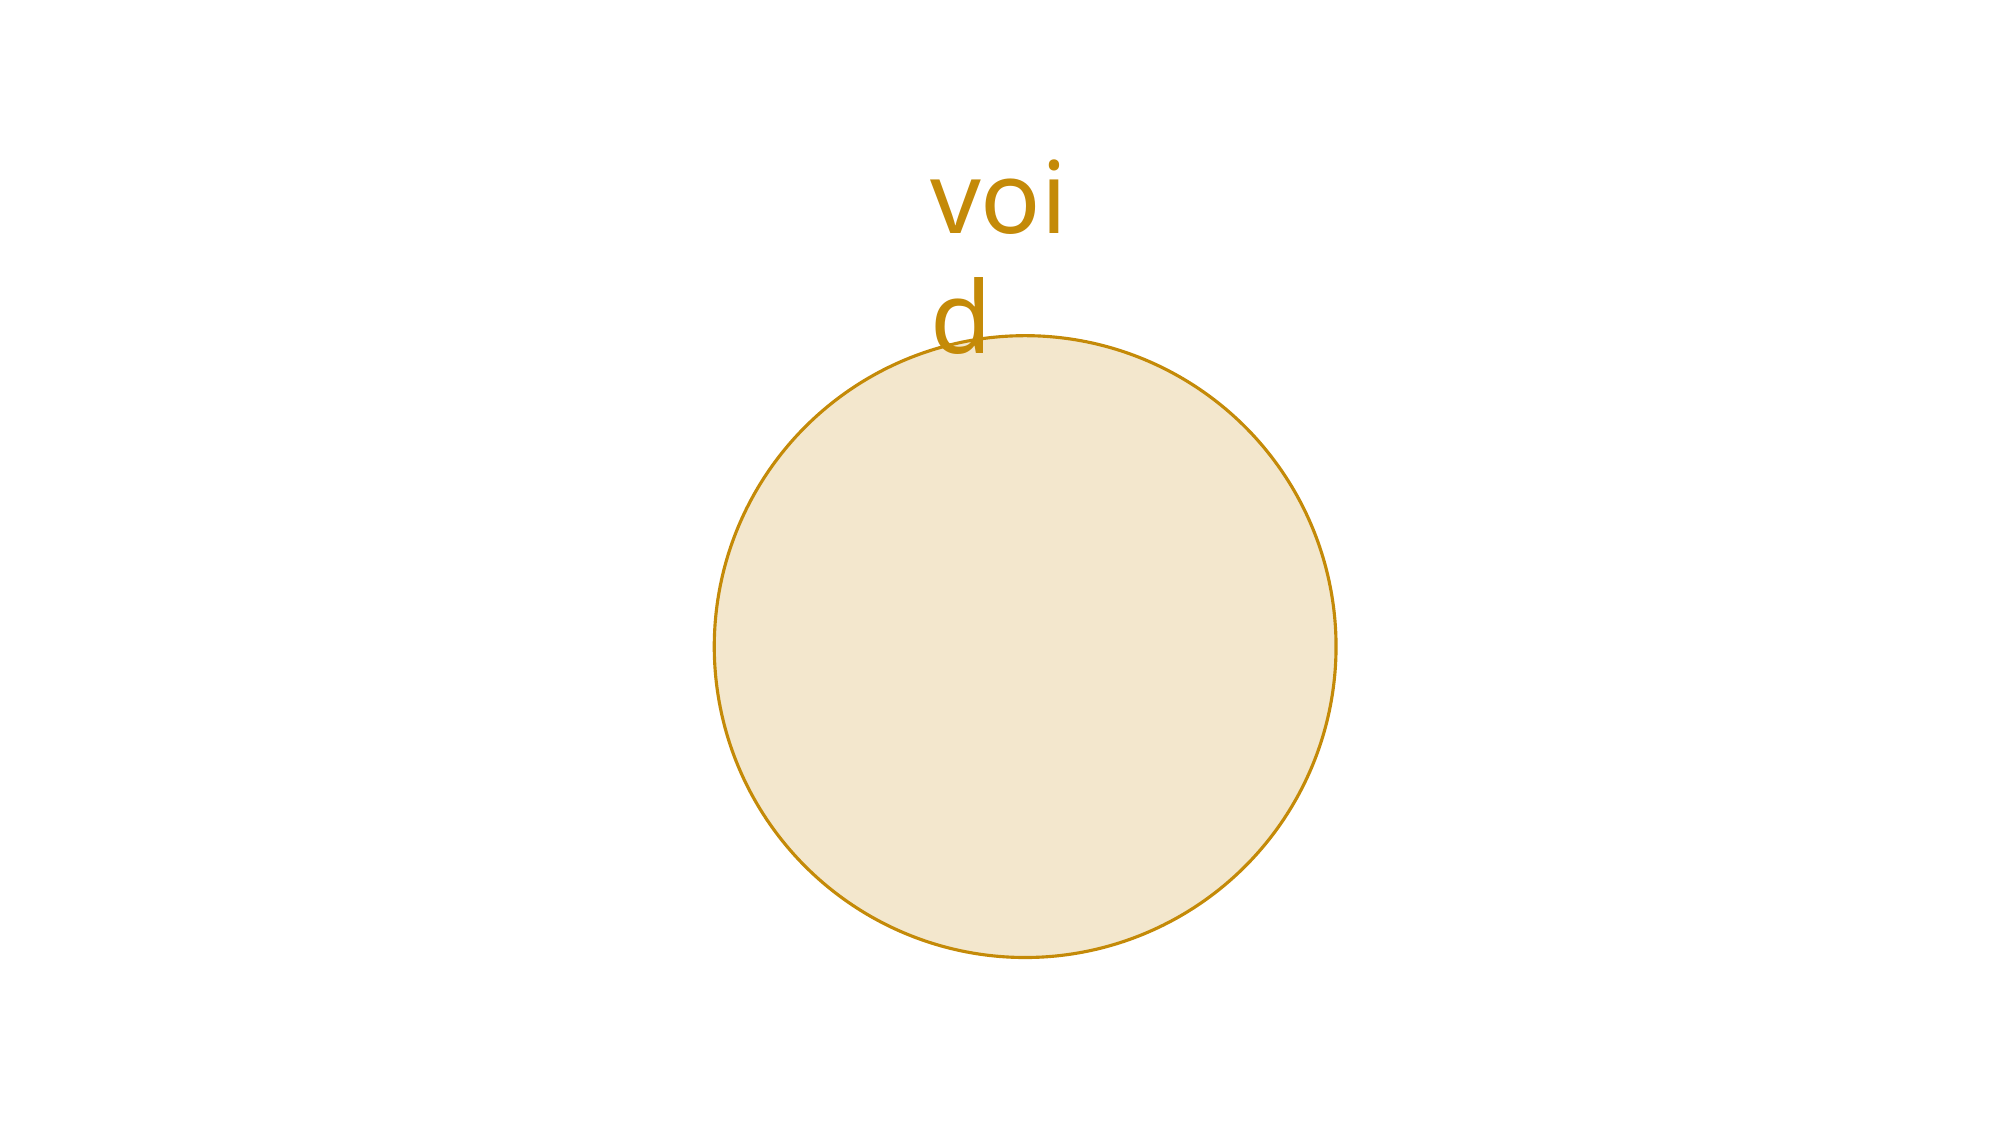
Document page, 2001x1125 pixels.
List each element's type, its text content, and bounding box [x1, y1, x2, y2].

text_box [713, 334, 1338, 959]
text_box void [915, 126, 1135, 354]
